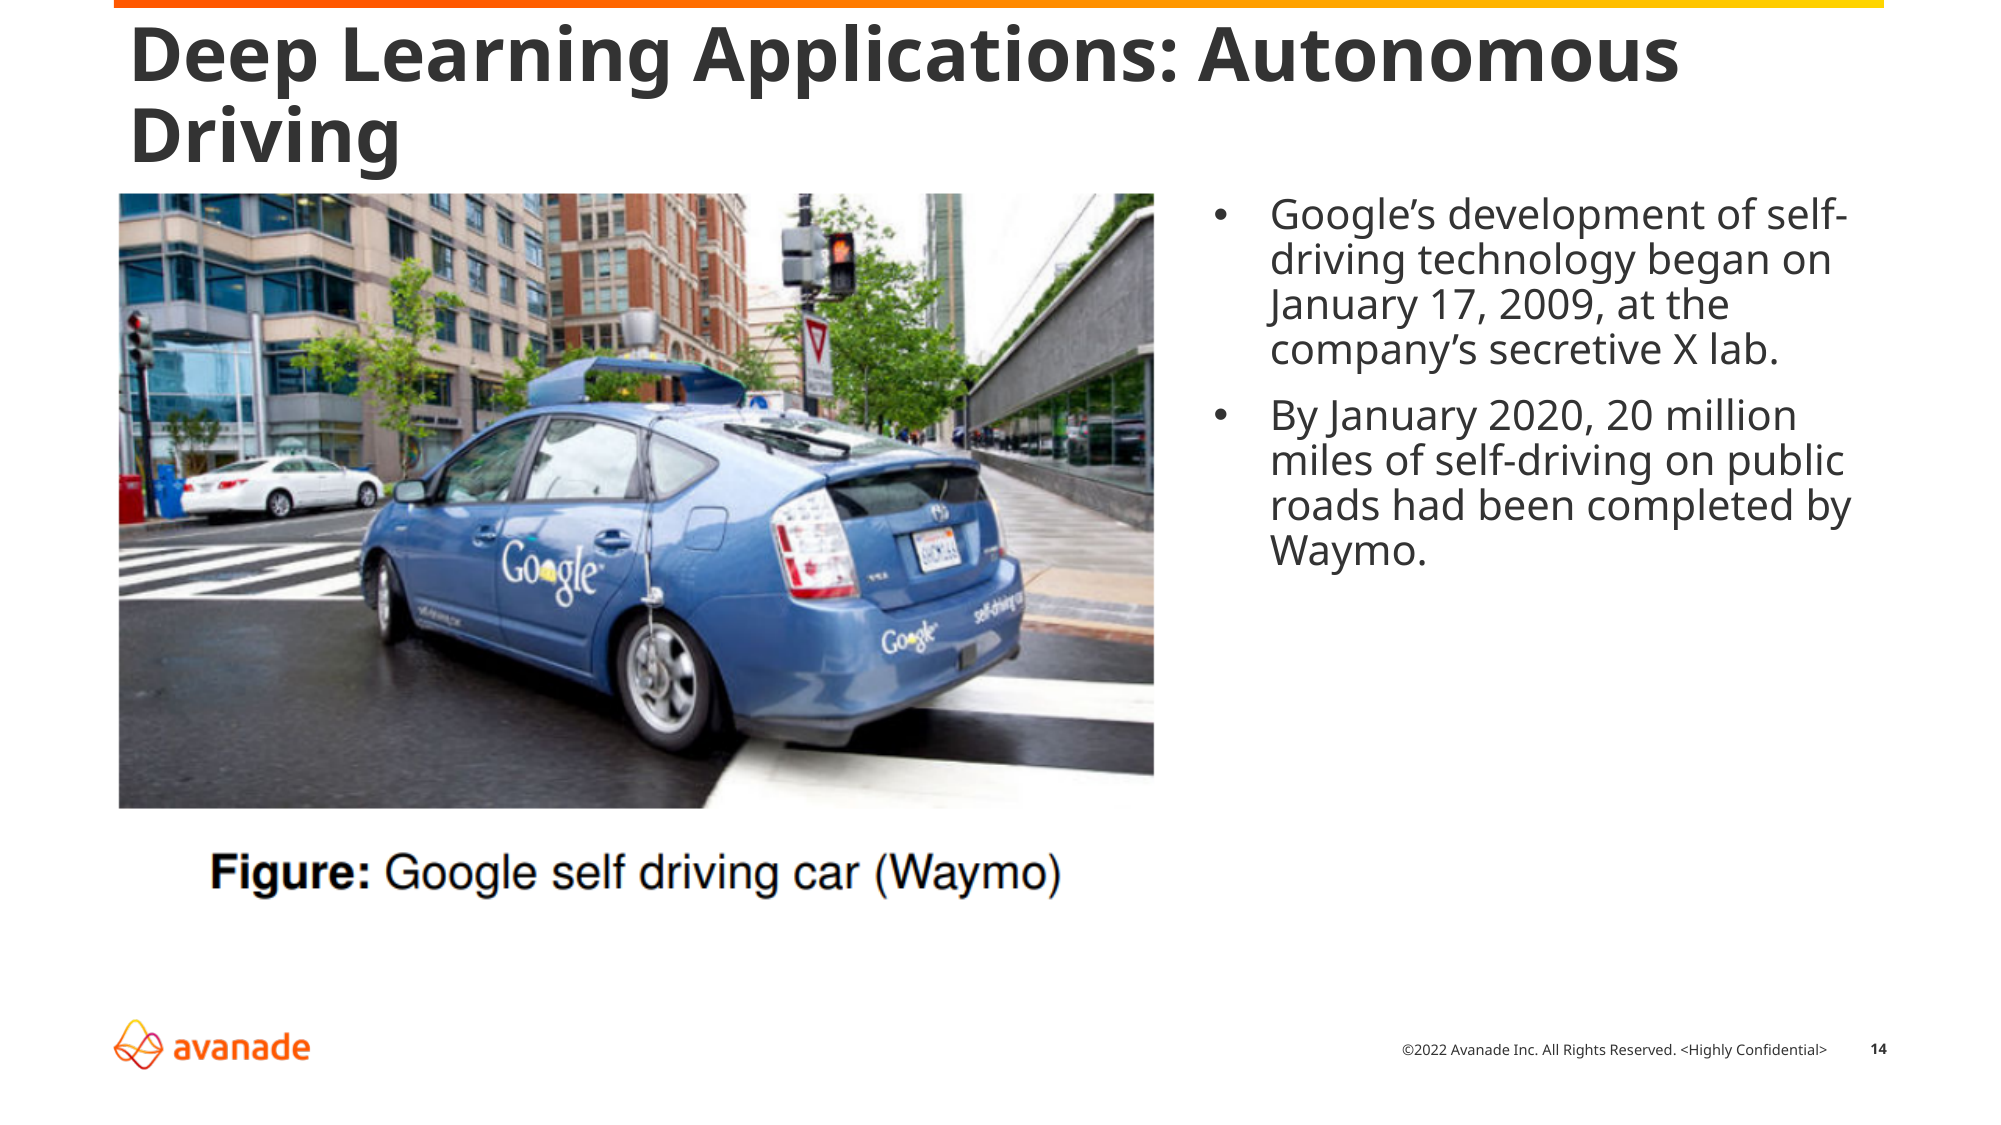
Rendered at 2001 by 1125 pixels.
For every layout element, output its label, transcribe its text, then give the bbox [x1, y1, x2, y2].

picture [93, 999, 339, 1090]
text_box Deep Learning Applications: Autonomous Driving [113, 9, 1883, 187]
picture [113, 186, 1162, 909]
list Google’s development of self-driving technology began on January 17, 2009, at the company’s secretive X lab. By January 2020, 20 million miles of self-driving on public roads had been completed by Waymo. [1198, 186, 1883, 901]
